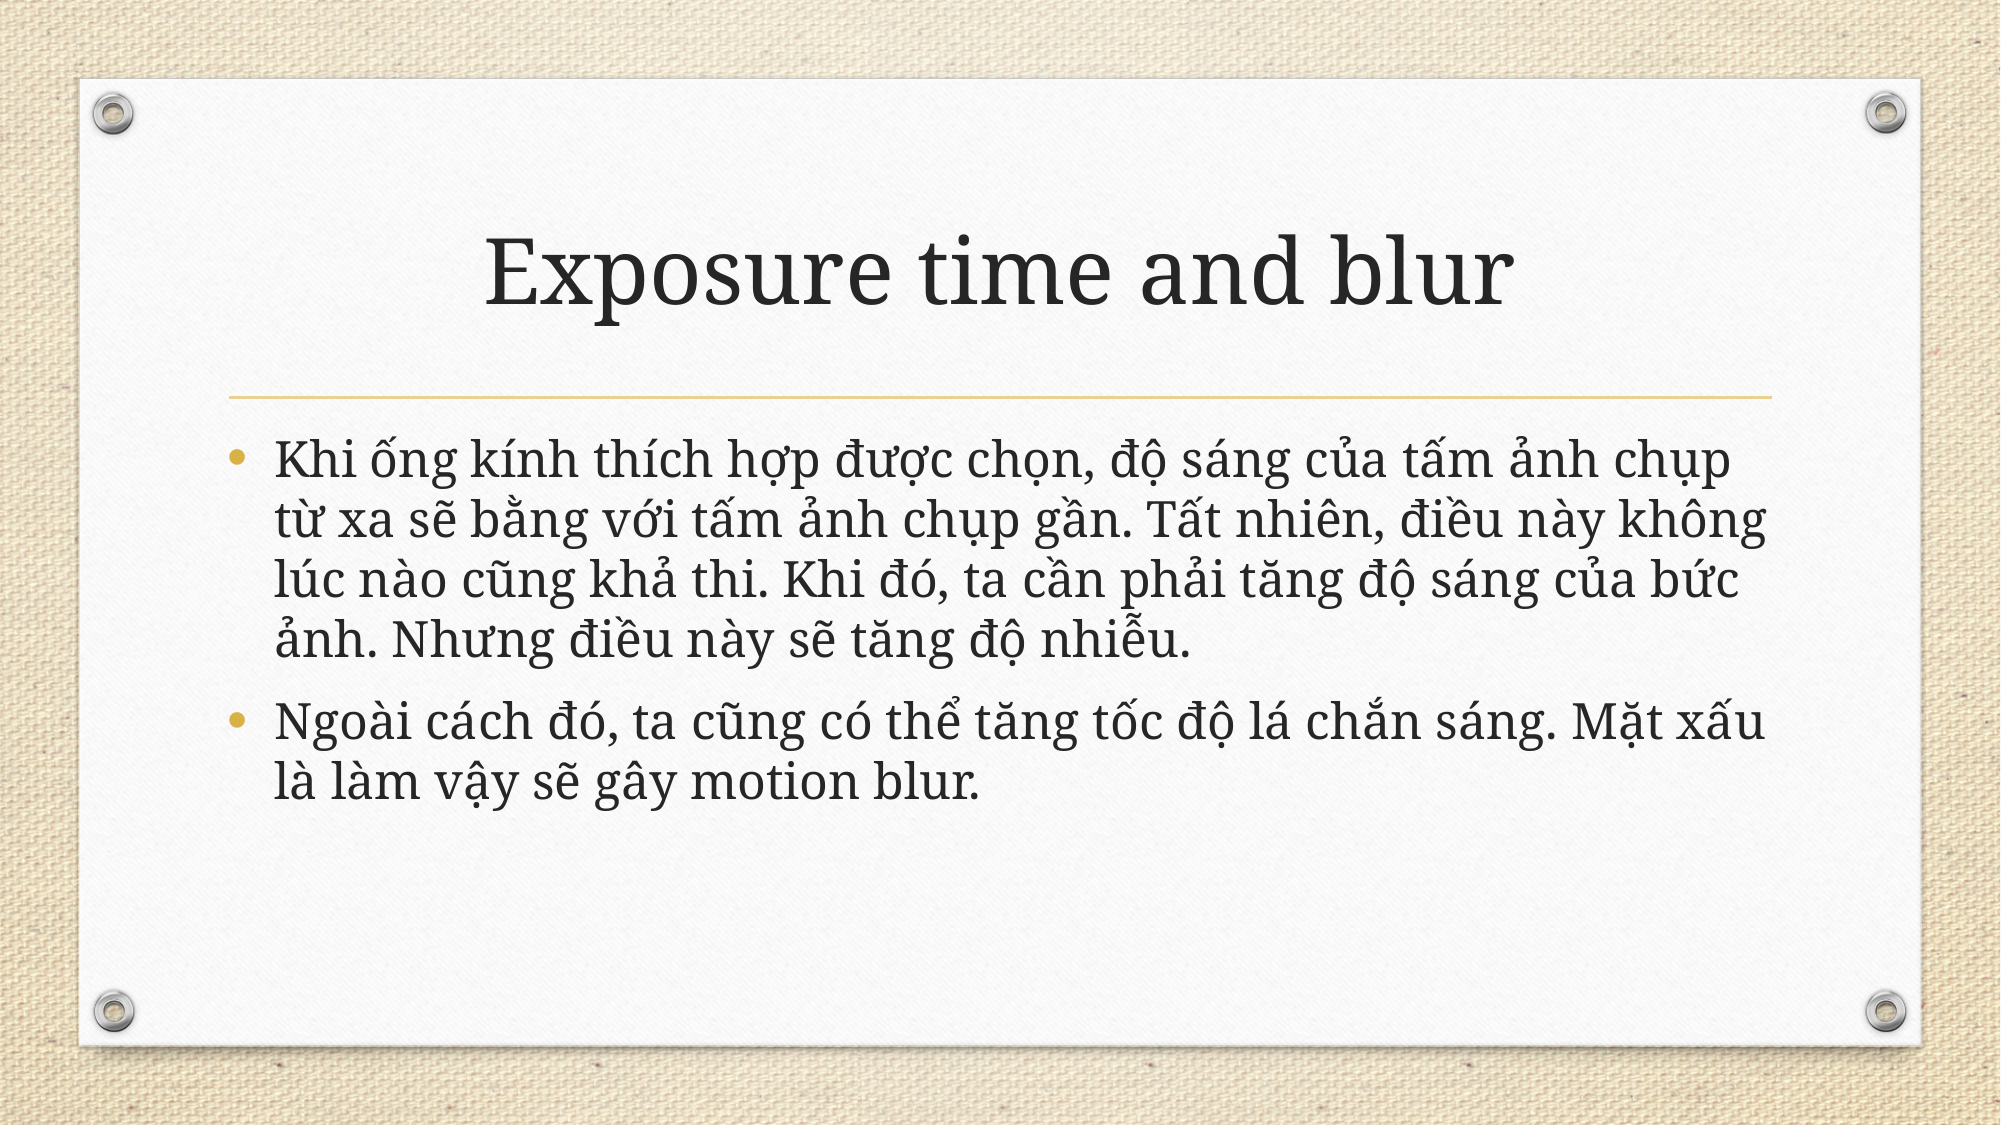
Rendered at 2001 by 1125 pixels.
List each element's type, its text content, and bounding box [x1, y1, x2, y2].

picture [0, 0, 2001, 1125]
title Exposure time and blur [212, 161, 1788, 375]
list Khi ống kính thích hợp được chọn, độ sáng của tấm ảnh chụp từ xa sẽ bằng với tấm ảnh chụp gần. Tất nhiên, điều này không lúc nào cũng khả thi. Khi đó, ta cần phải tăng độ sáng của bức ảnh. Nhưng điều này sẽ tăng độ nhiễu. Ngoài cách đó, ta cũng có thể tăng tốc độ lá chắn sáng. Mặt xấu là làm vậy sẽ gây motion blur. [212, 419, 1788, 964]
